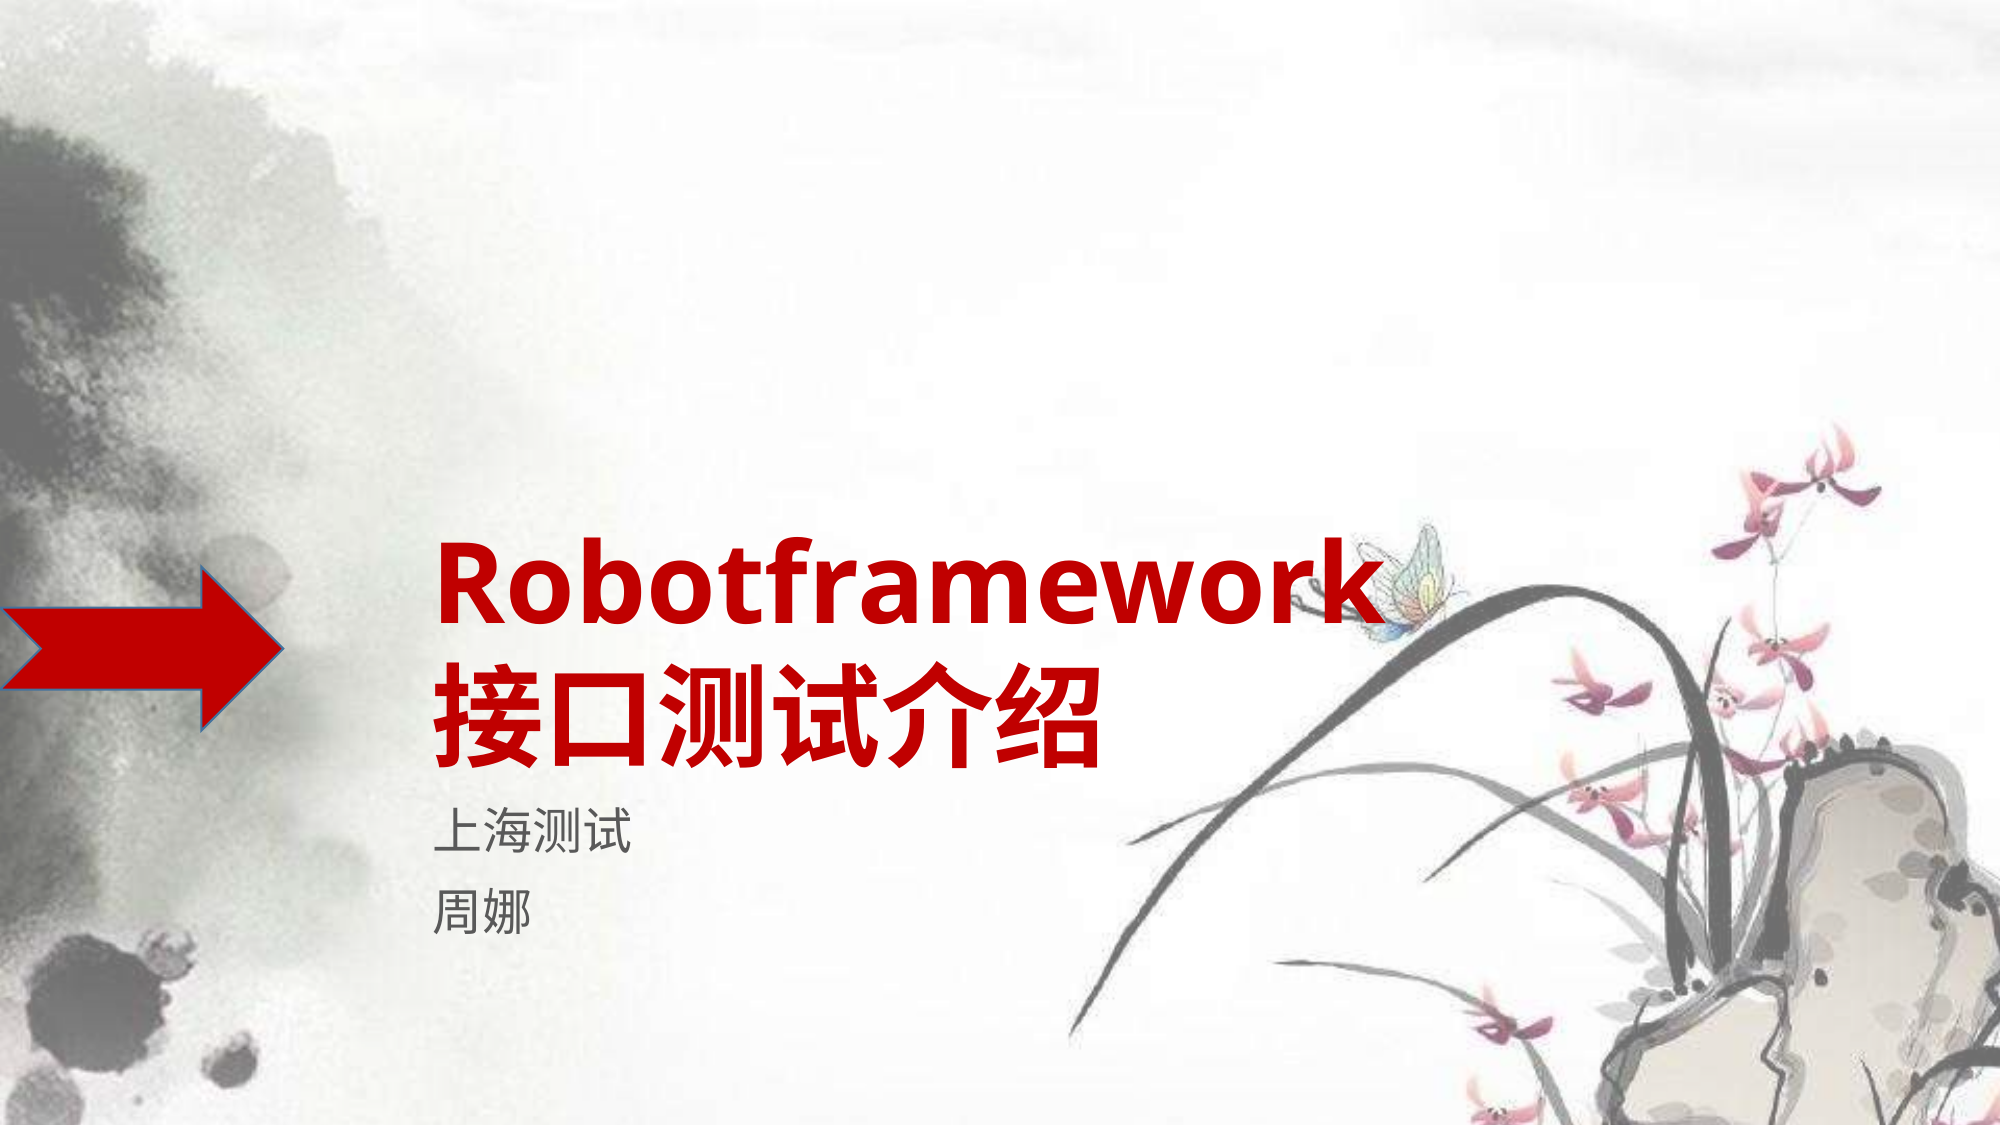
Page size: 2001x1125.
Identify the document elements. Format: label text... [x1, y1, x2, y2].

text_box Robotframework 接口测试介绍 [416, 503, 1417, 789]
text_box 上海测试 周娜 [417, 791, 648, 948]
text_box [0, 564, 285, 734]
